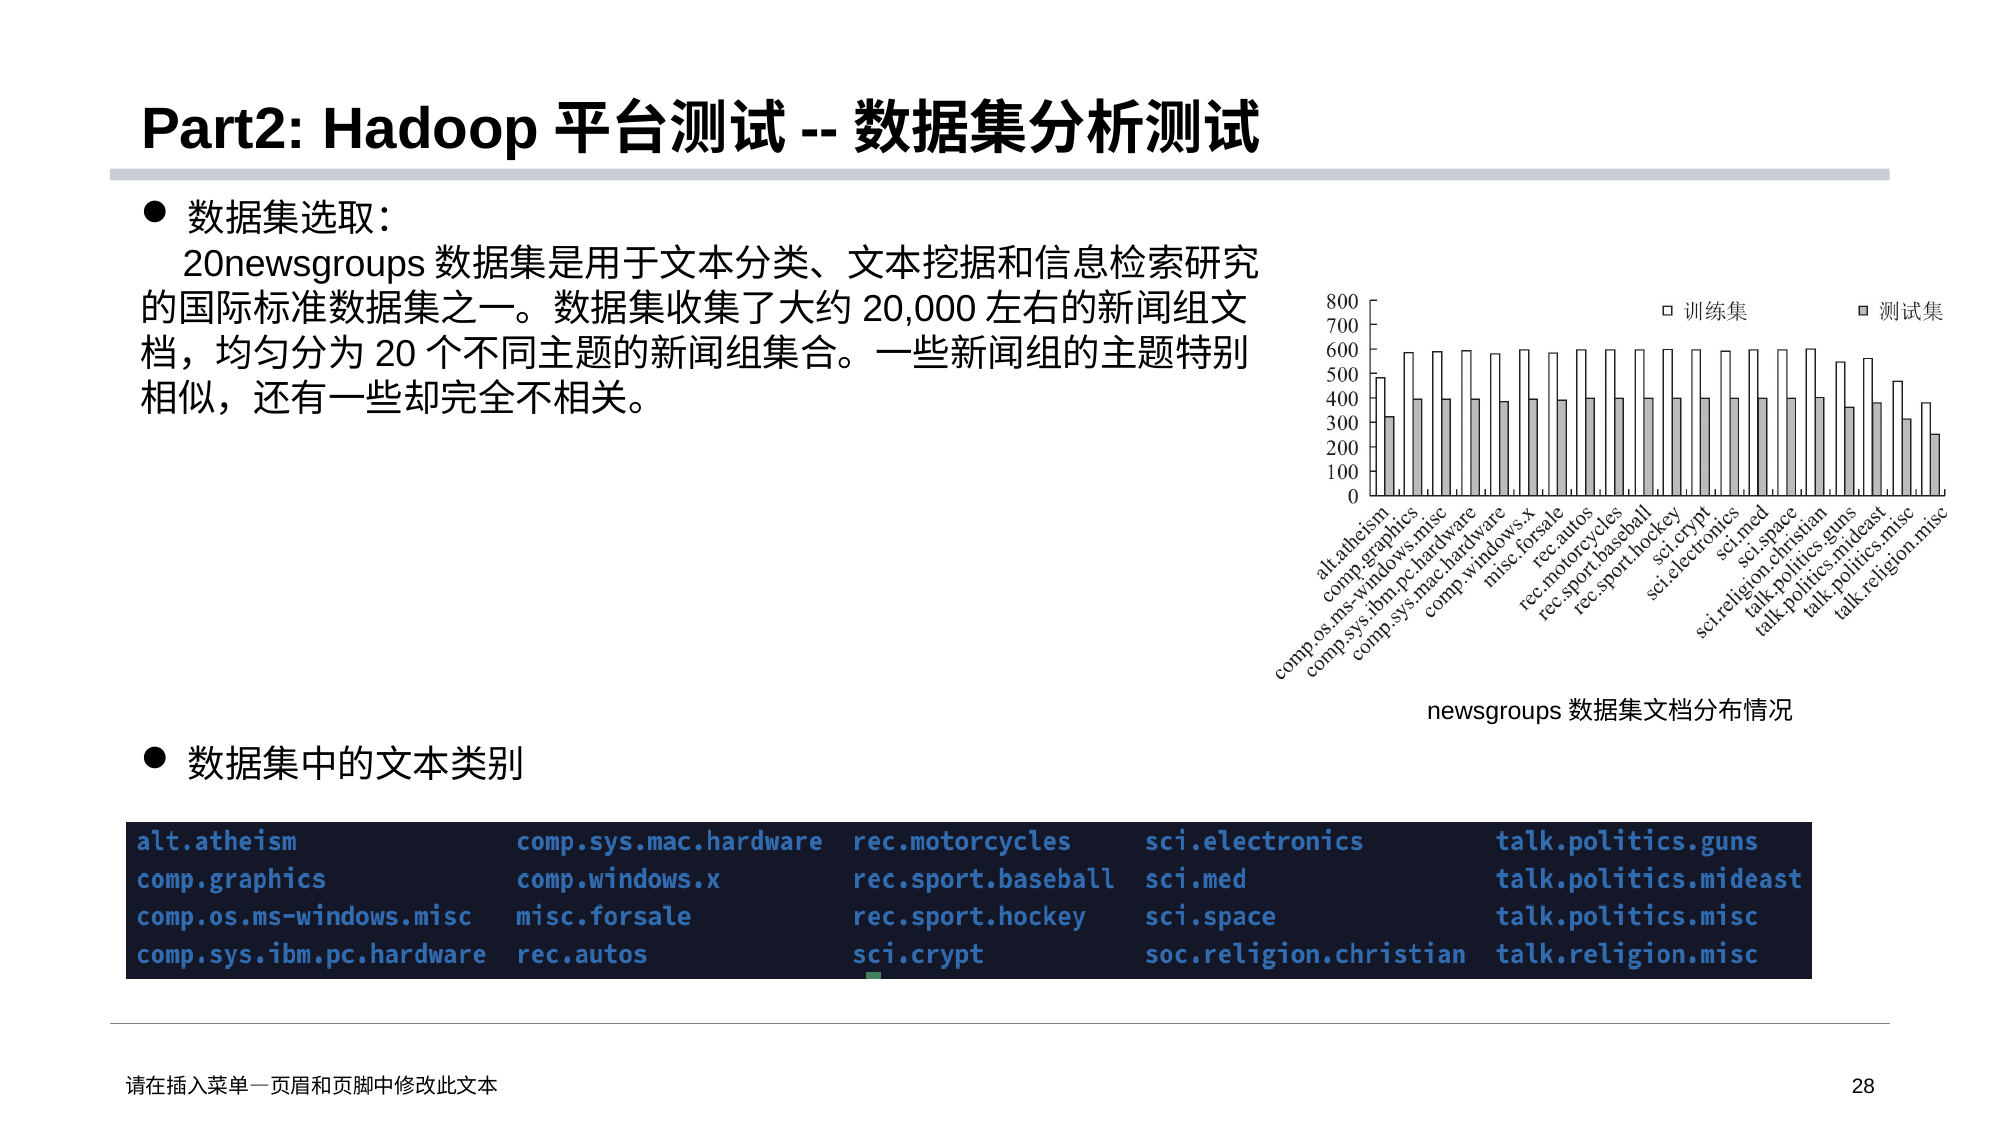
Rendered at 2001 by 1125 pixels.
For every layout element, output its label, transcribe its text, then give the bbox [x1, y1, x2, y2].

picture [125, 822, 1812, 979]
text_box 数据集选取： 20newsgroups数据集是用于文本分类、文本挖据和信息检索研究的国际标准数据集之一。数据集收集了大约20,000左右的新闻组文档，均匀分为20个不同主题的新闻组集合。一些新闻组的主题特别相似，还有一些却完全不相关。 [126, 186, 1299, 427]
footer 请在插入菜单—页眉和页脚中修改此文本 [109, 1068, 790, 1103]
picture [1258, 288, 1964, 688]
text_box newsgroups数据集文档分布情况 [1412, 688, 1830, 733]
slide_number 28 [1412, 1068, 1890, 1103]
text_box 数据集中的文本类别 [126, 732, 651, 793]
title Part2: Hadoop平台测试--数据集分析测试 [109, 0, 1890, 169]
